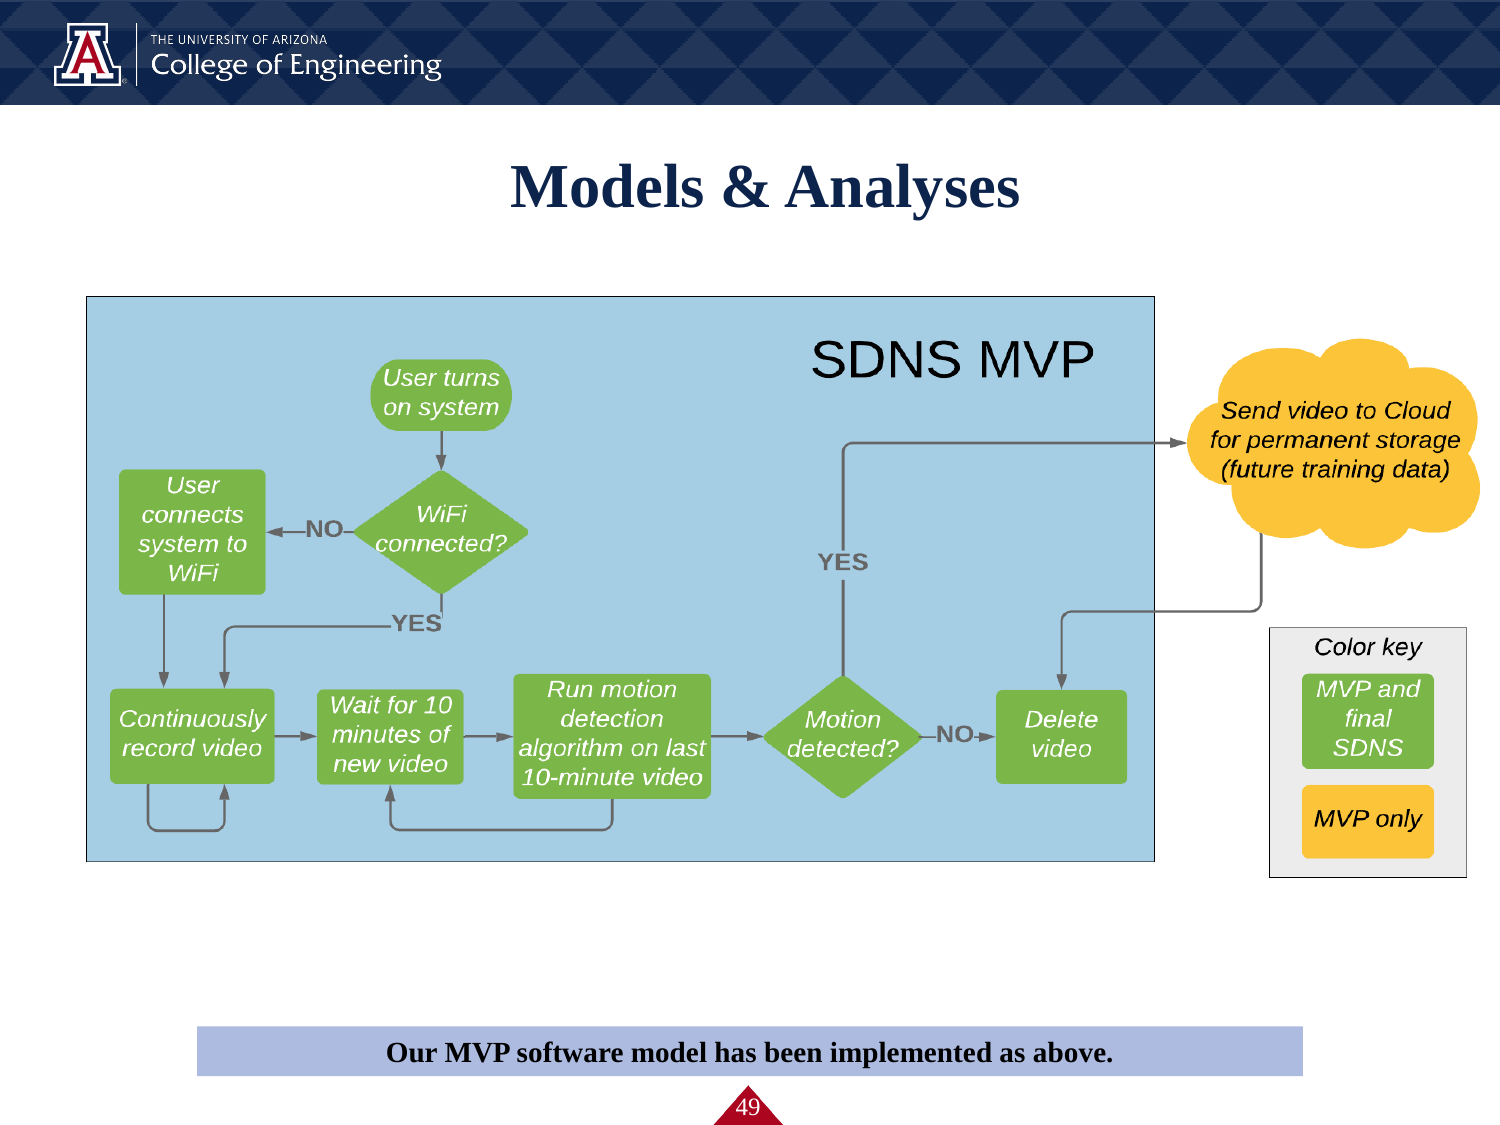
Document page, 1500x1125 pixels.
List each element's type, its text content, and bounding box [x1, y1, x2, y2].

slide_number ‹#› [715, 1077, 781, 1125]
picture [0, 250, 1499, 925]
title Models & Analyses [90, 101, 1441, 249]
picture [54, 23, 442, 86]
text_box Our MVP software model has been implemented as above. [197, 1026, 1303, 1077]
